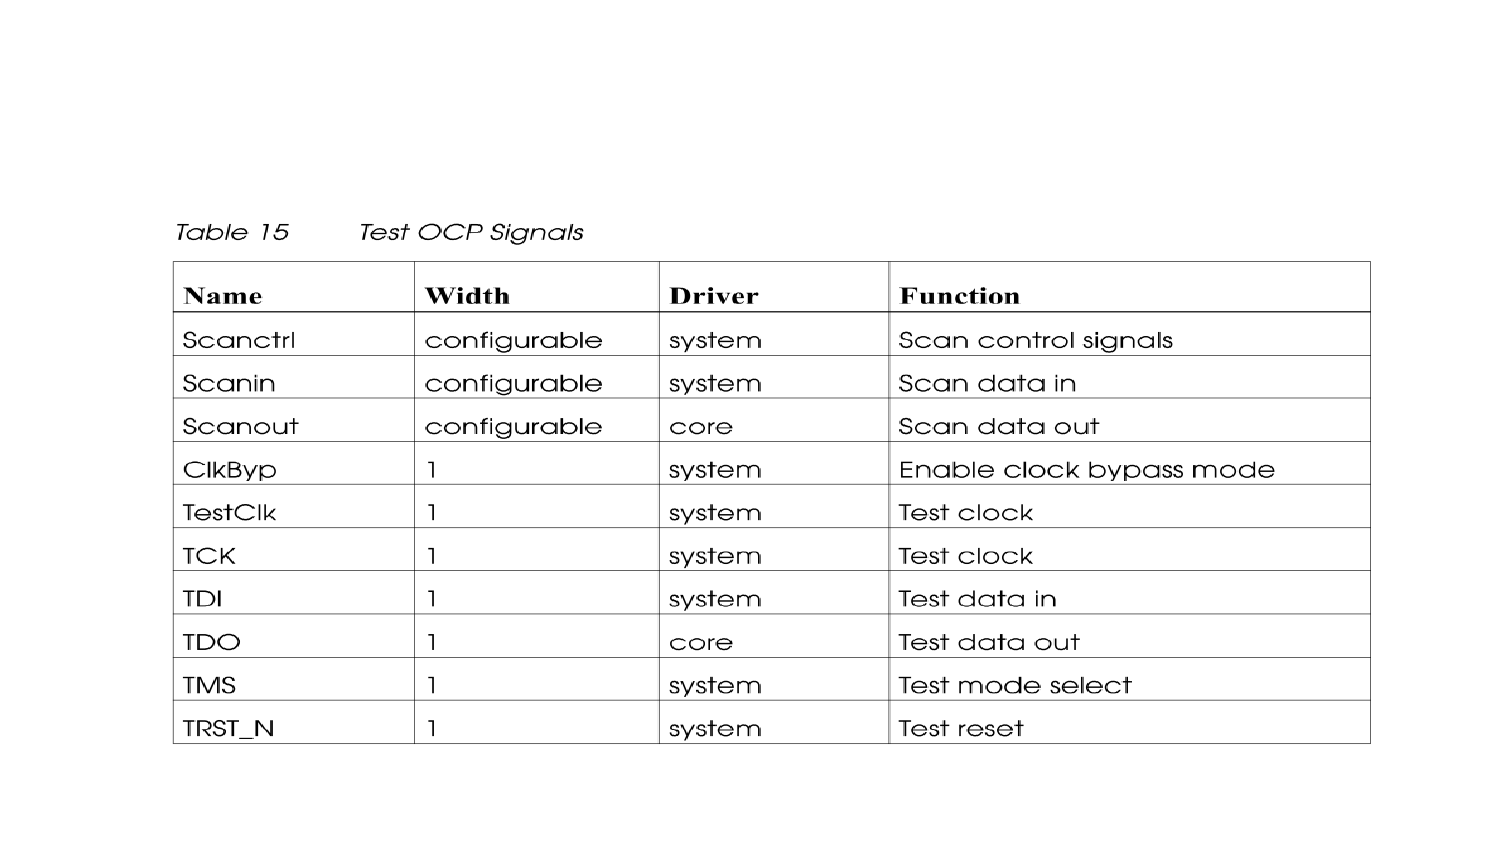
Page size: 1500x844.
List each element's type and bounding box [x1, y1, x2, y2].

picture [170, 214, 1379, 748]
